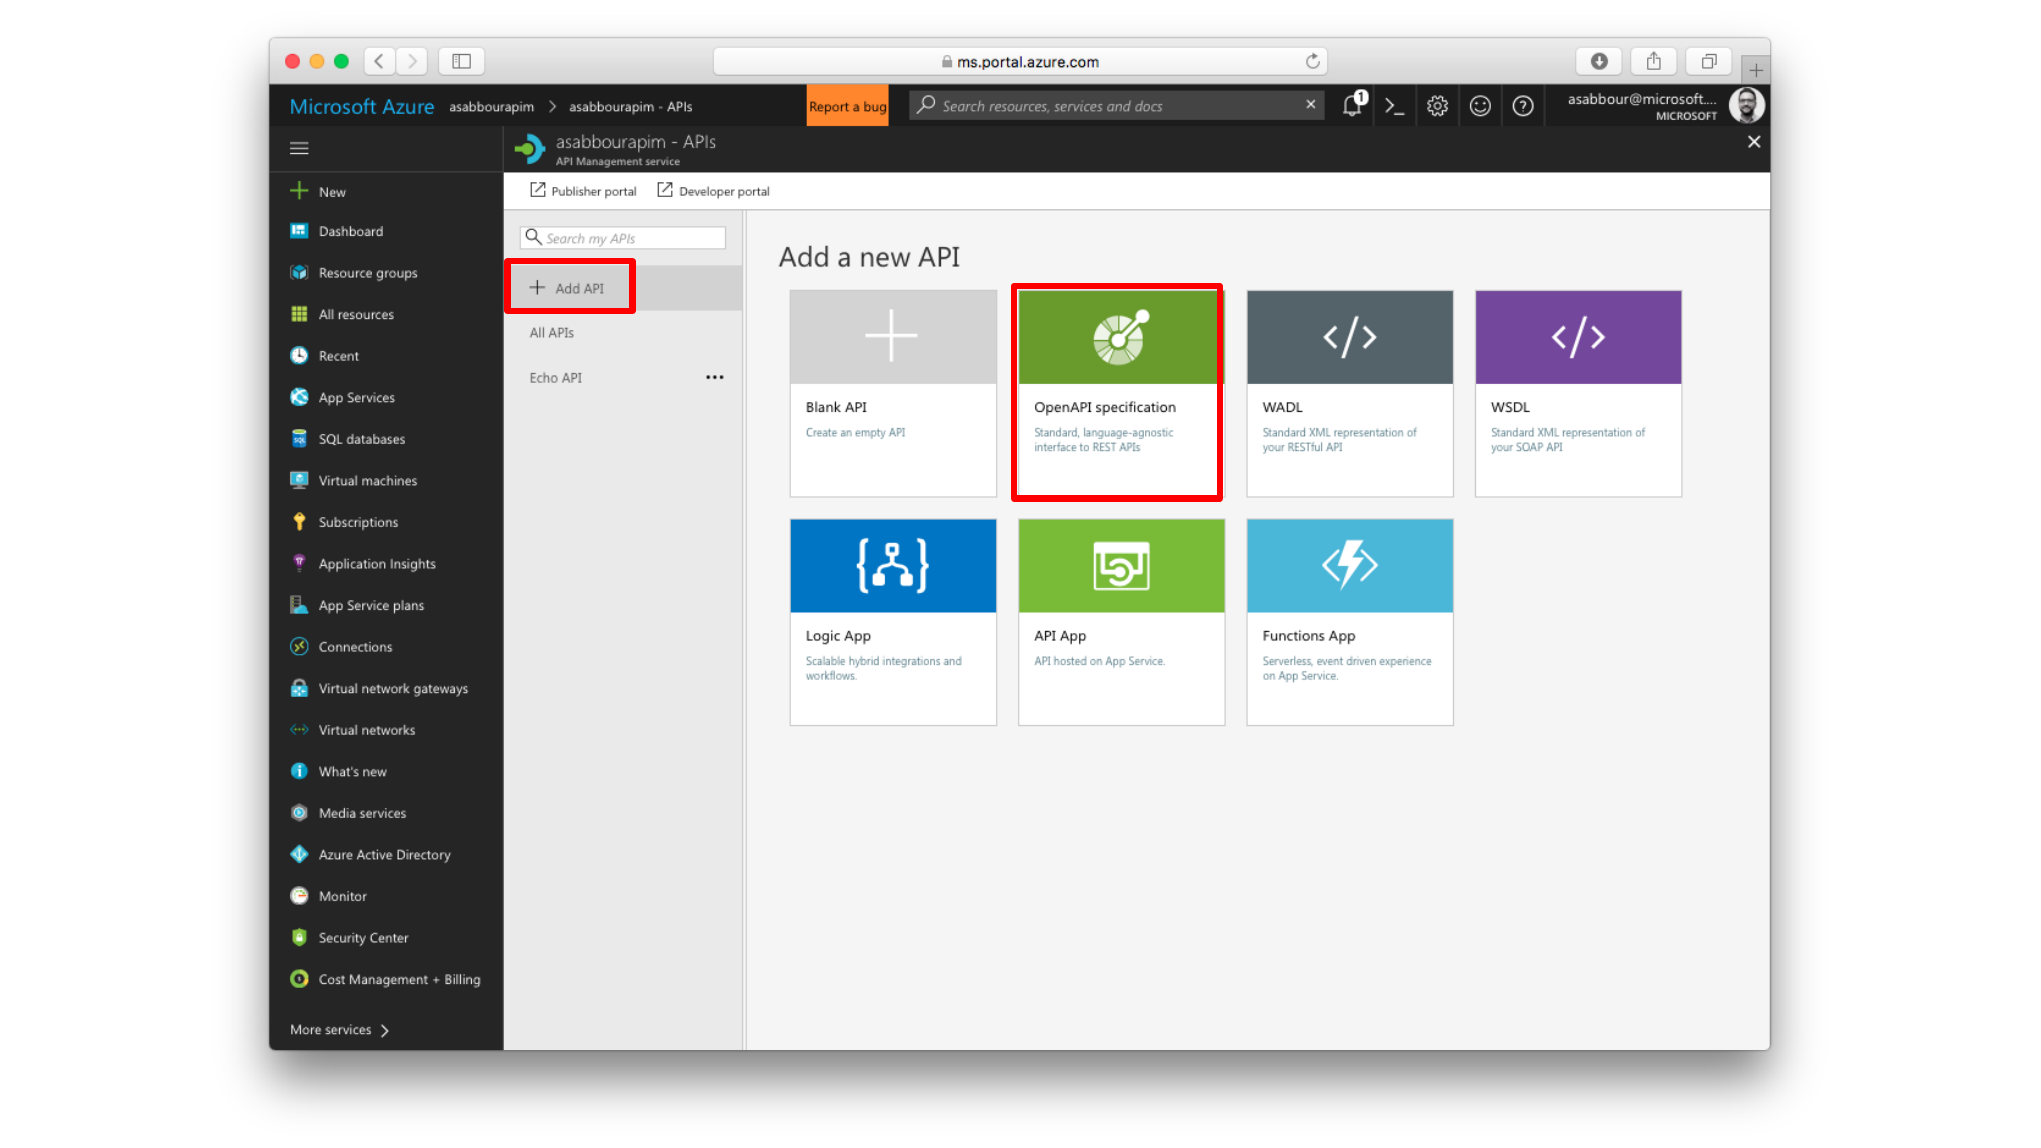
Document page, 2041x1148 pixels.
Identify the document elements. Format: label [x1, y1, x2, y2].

picture [201, 0, 1839, 1148]
